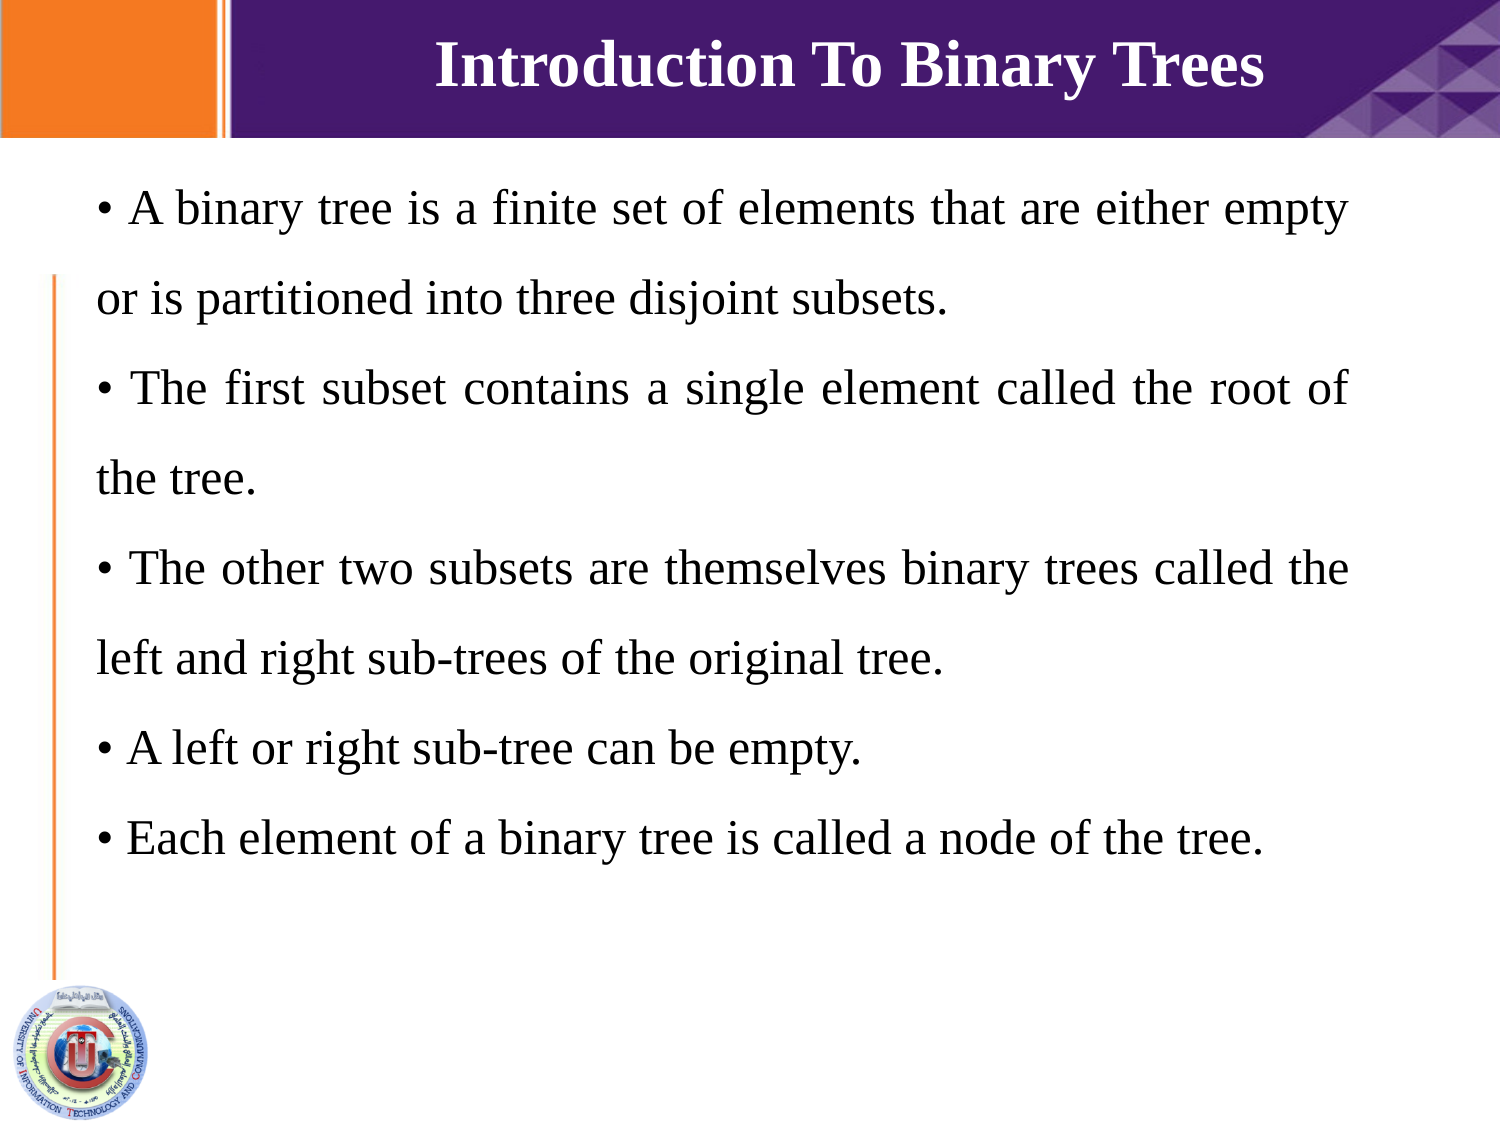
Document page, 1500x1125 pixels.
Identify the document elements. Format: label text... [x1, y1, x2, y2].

picture [0, 0, 1500, 138]
text_box • A binary tree is a finite set of elements that are either empty or is partitioned into three disjoint subsets. • The first subset contains a single element called the root of the tree. • The other two subsets are themselves binary trees called the left and right sub-trees of the original tree. • A left or right sub-tree can be empty. • Each element of a binary tree is called a node of the tree. [81, 146, 1366, 873]
picture [0, 274, 163, 1125]
